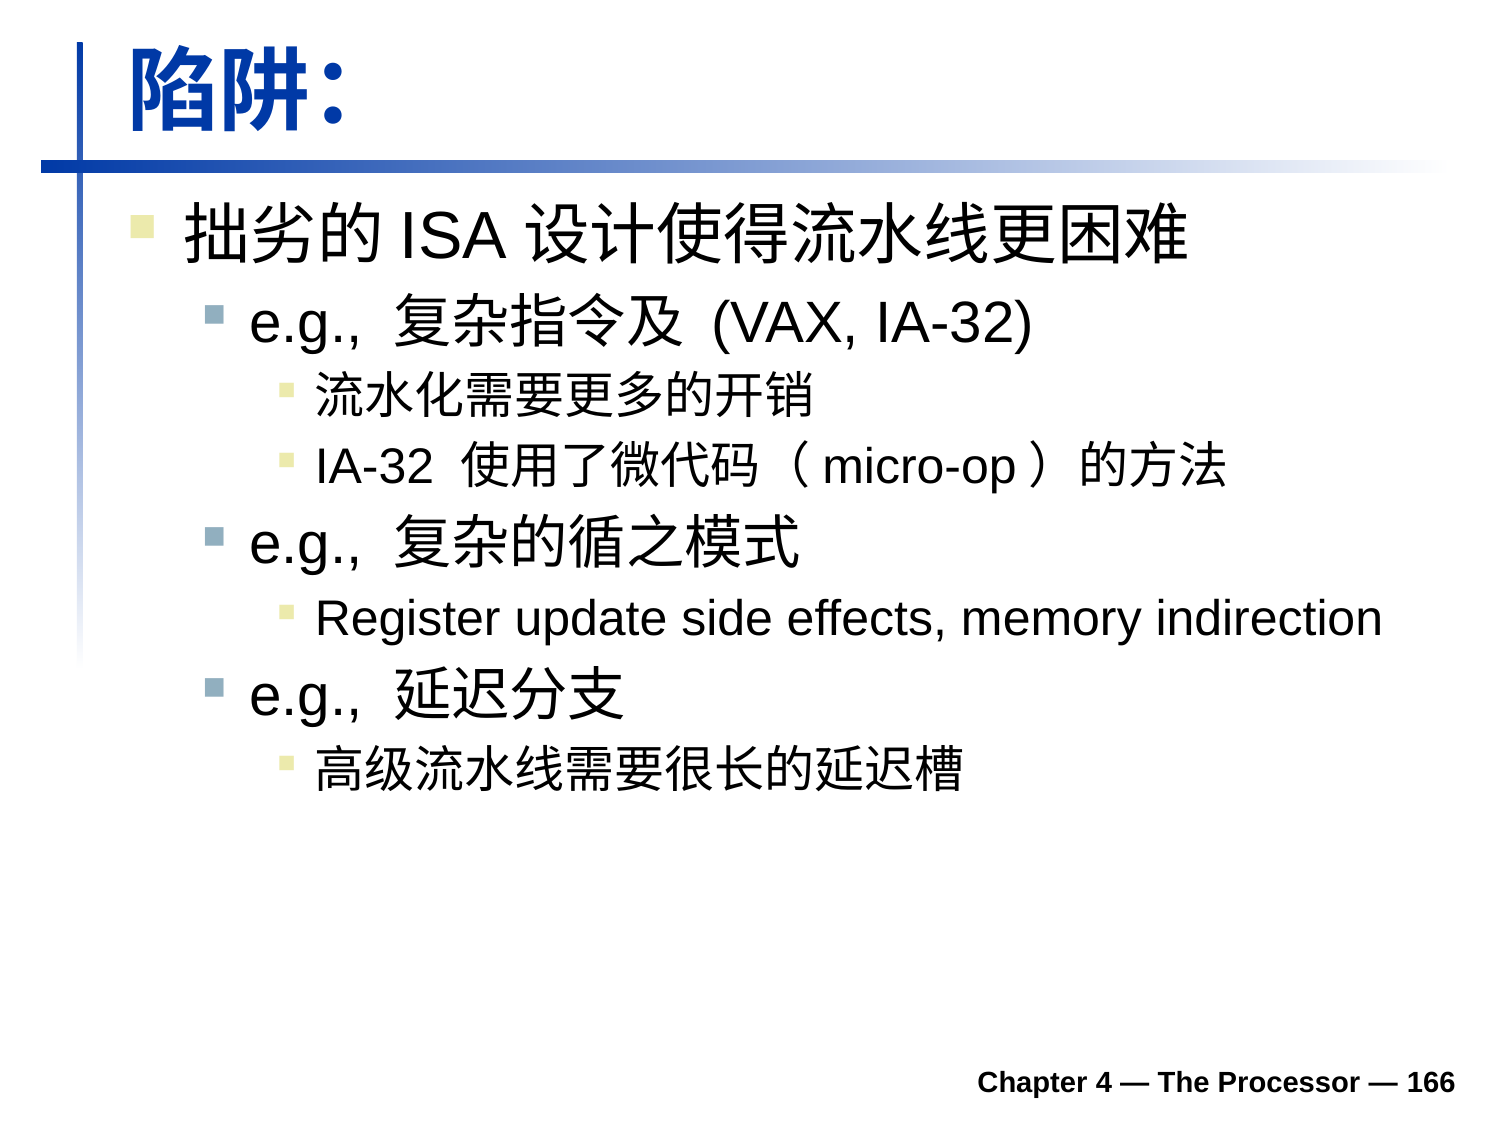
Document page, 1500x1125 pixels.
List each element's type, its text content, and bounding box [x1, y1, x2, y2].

footer Chapter 4 — The Processor — 166 [277, 1046, 1471, 1106]
title 陷阱： [112, 23, 1468, 149]
list 拙劣的ISA设计使得流水线更困难 e.g., 复杂指令及 (VAX, IA-32) 流水化需要更多的开销 IA-32 使用了微代码（micro-op）的方法 e.g., 复杂的循之模式 Register update side effects, memory indirection e.g., 延迟分支 高级流水线需要很长的延迟槽 [112, 184, 1469, 1024]
